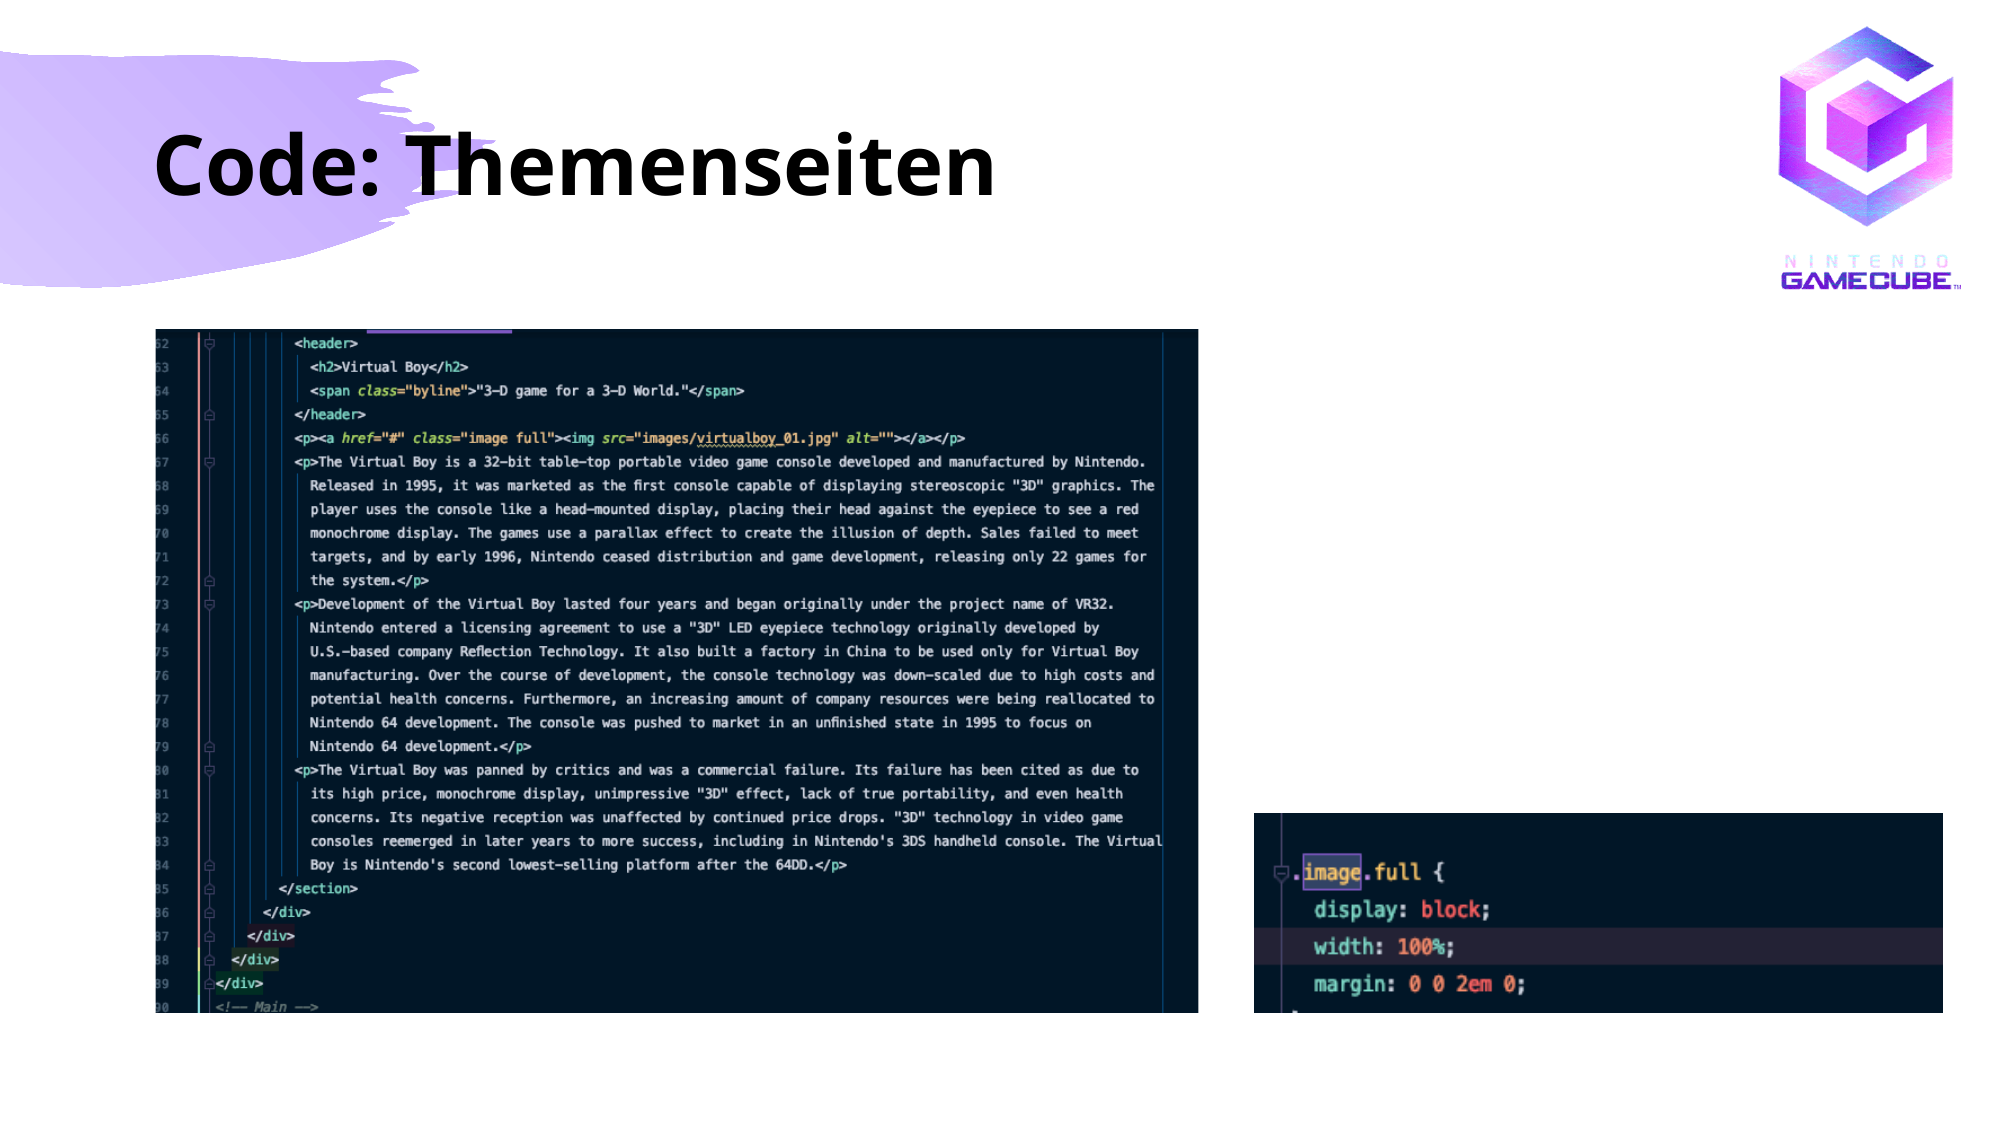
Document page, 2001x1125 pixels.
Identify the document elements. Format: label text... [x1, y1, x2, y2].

title Code: Themenseiten [137, 59, 1863, 278]
picture [1254, 813, 1943, 1013]
picture [1695, 0, 2001, 326]
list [155, 329, 1199, 1013]
